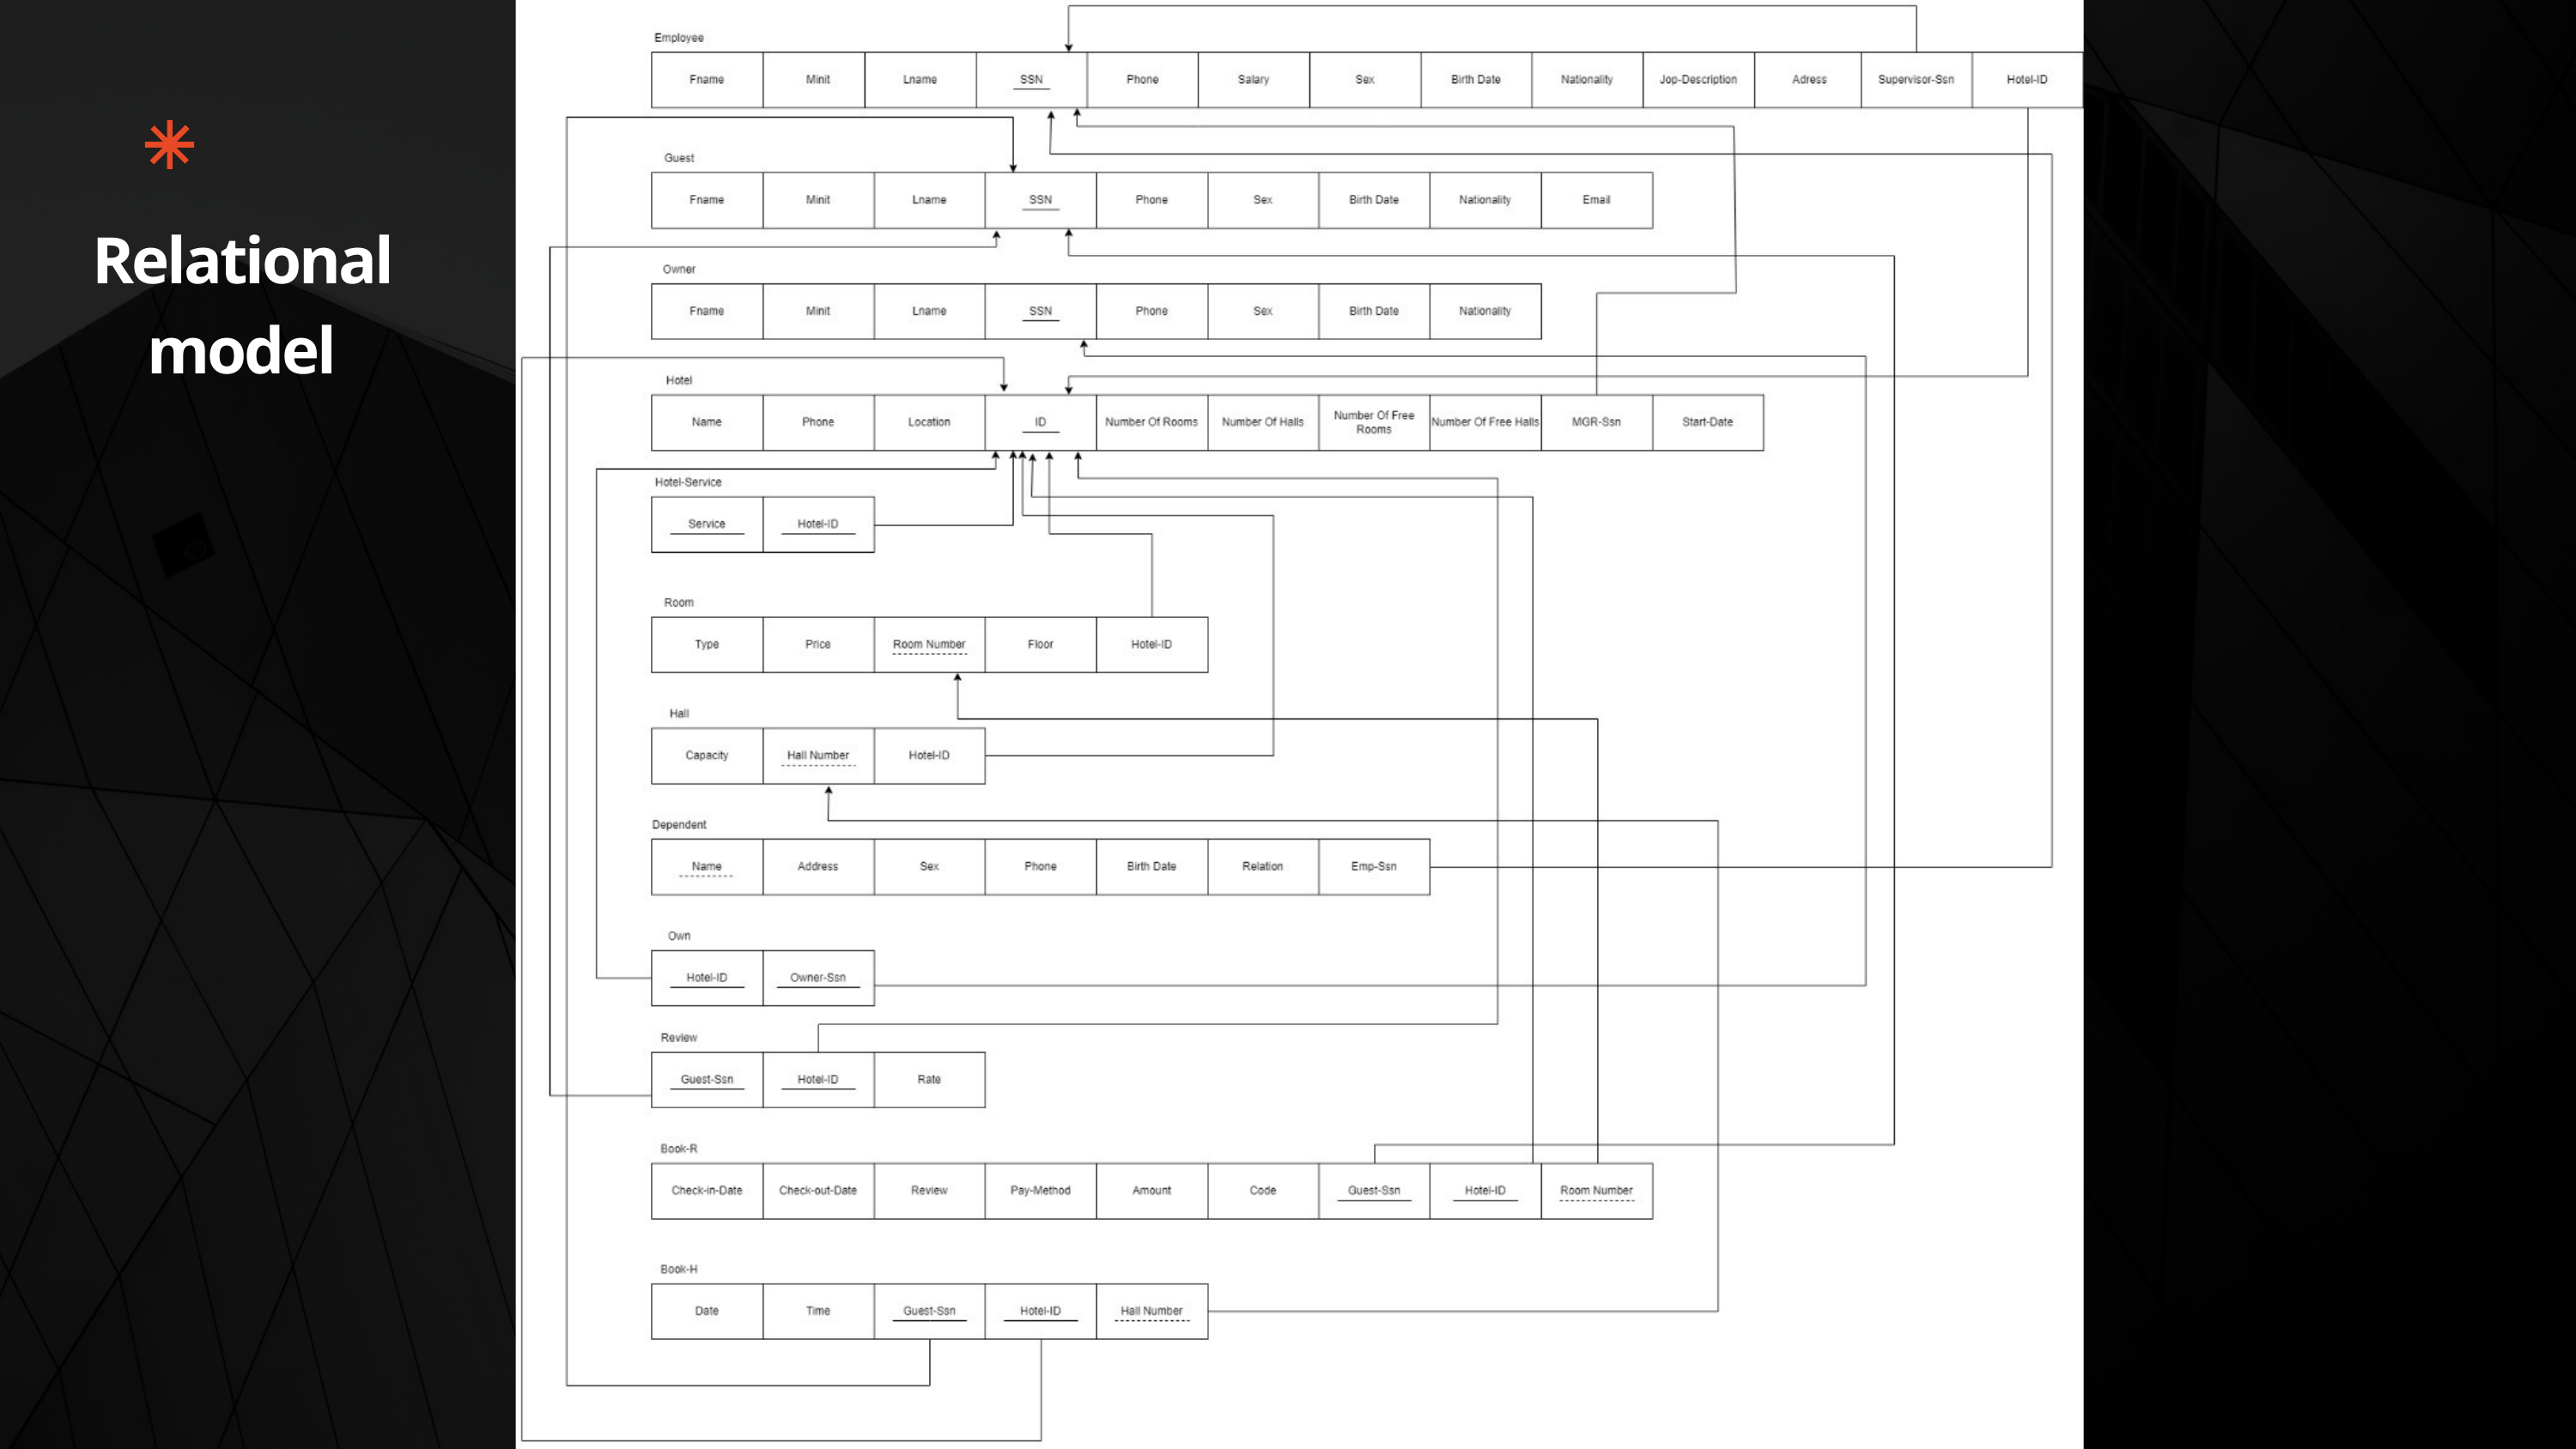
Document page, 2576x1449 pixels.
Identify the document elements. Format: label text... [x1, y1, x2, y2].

text_box [515, 0, 2084, 1449]
text_box [144, 120, 195, 169]
text_box Relational model [28, 206, 456, 386]
text_box [2084, 0, 2576, 1449]
text_box [0, 0, 515, 1449]
